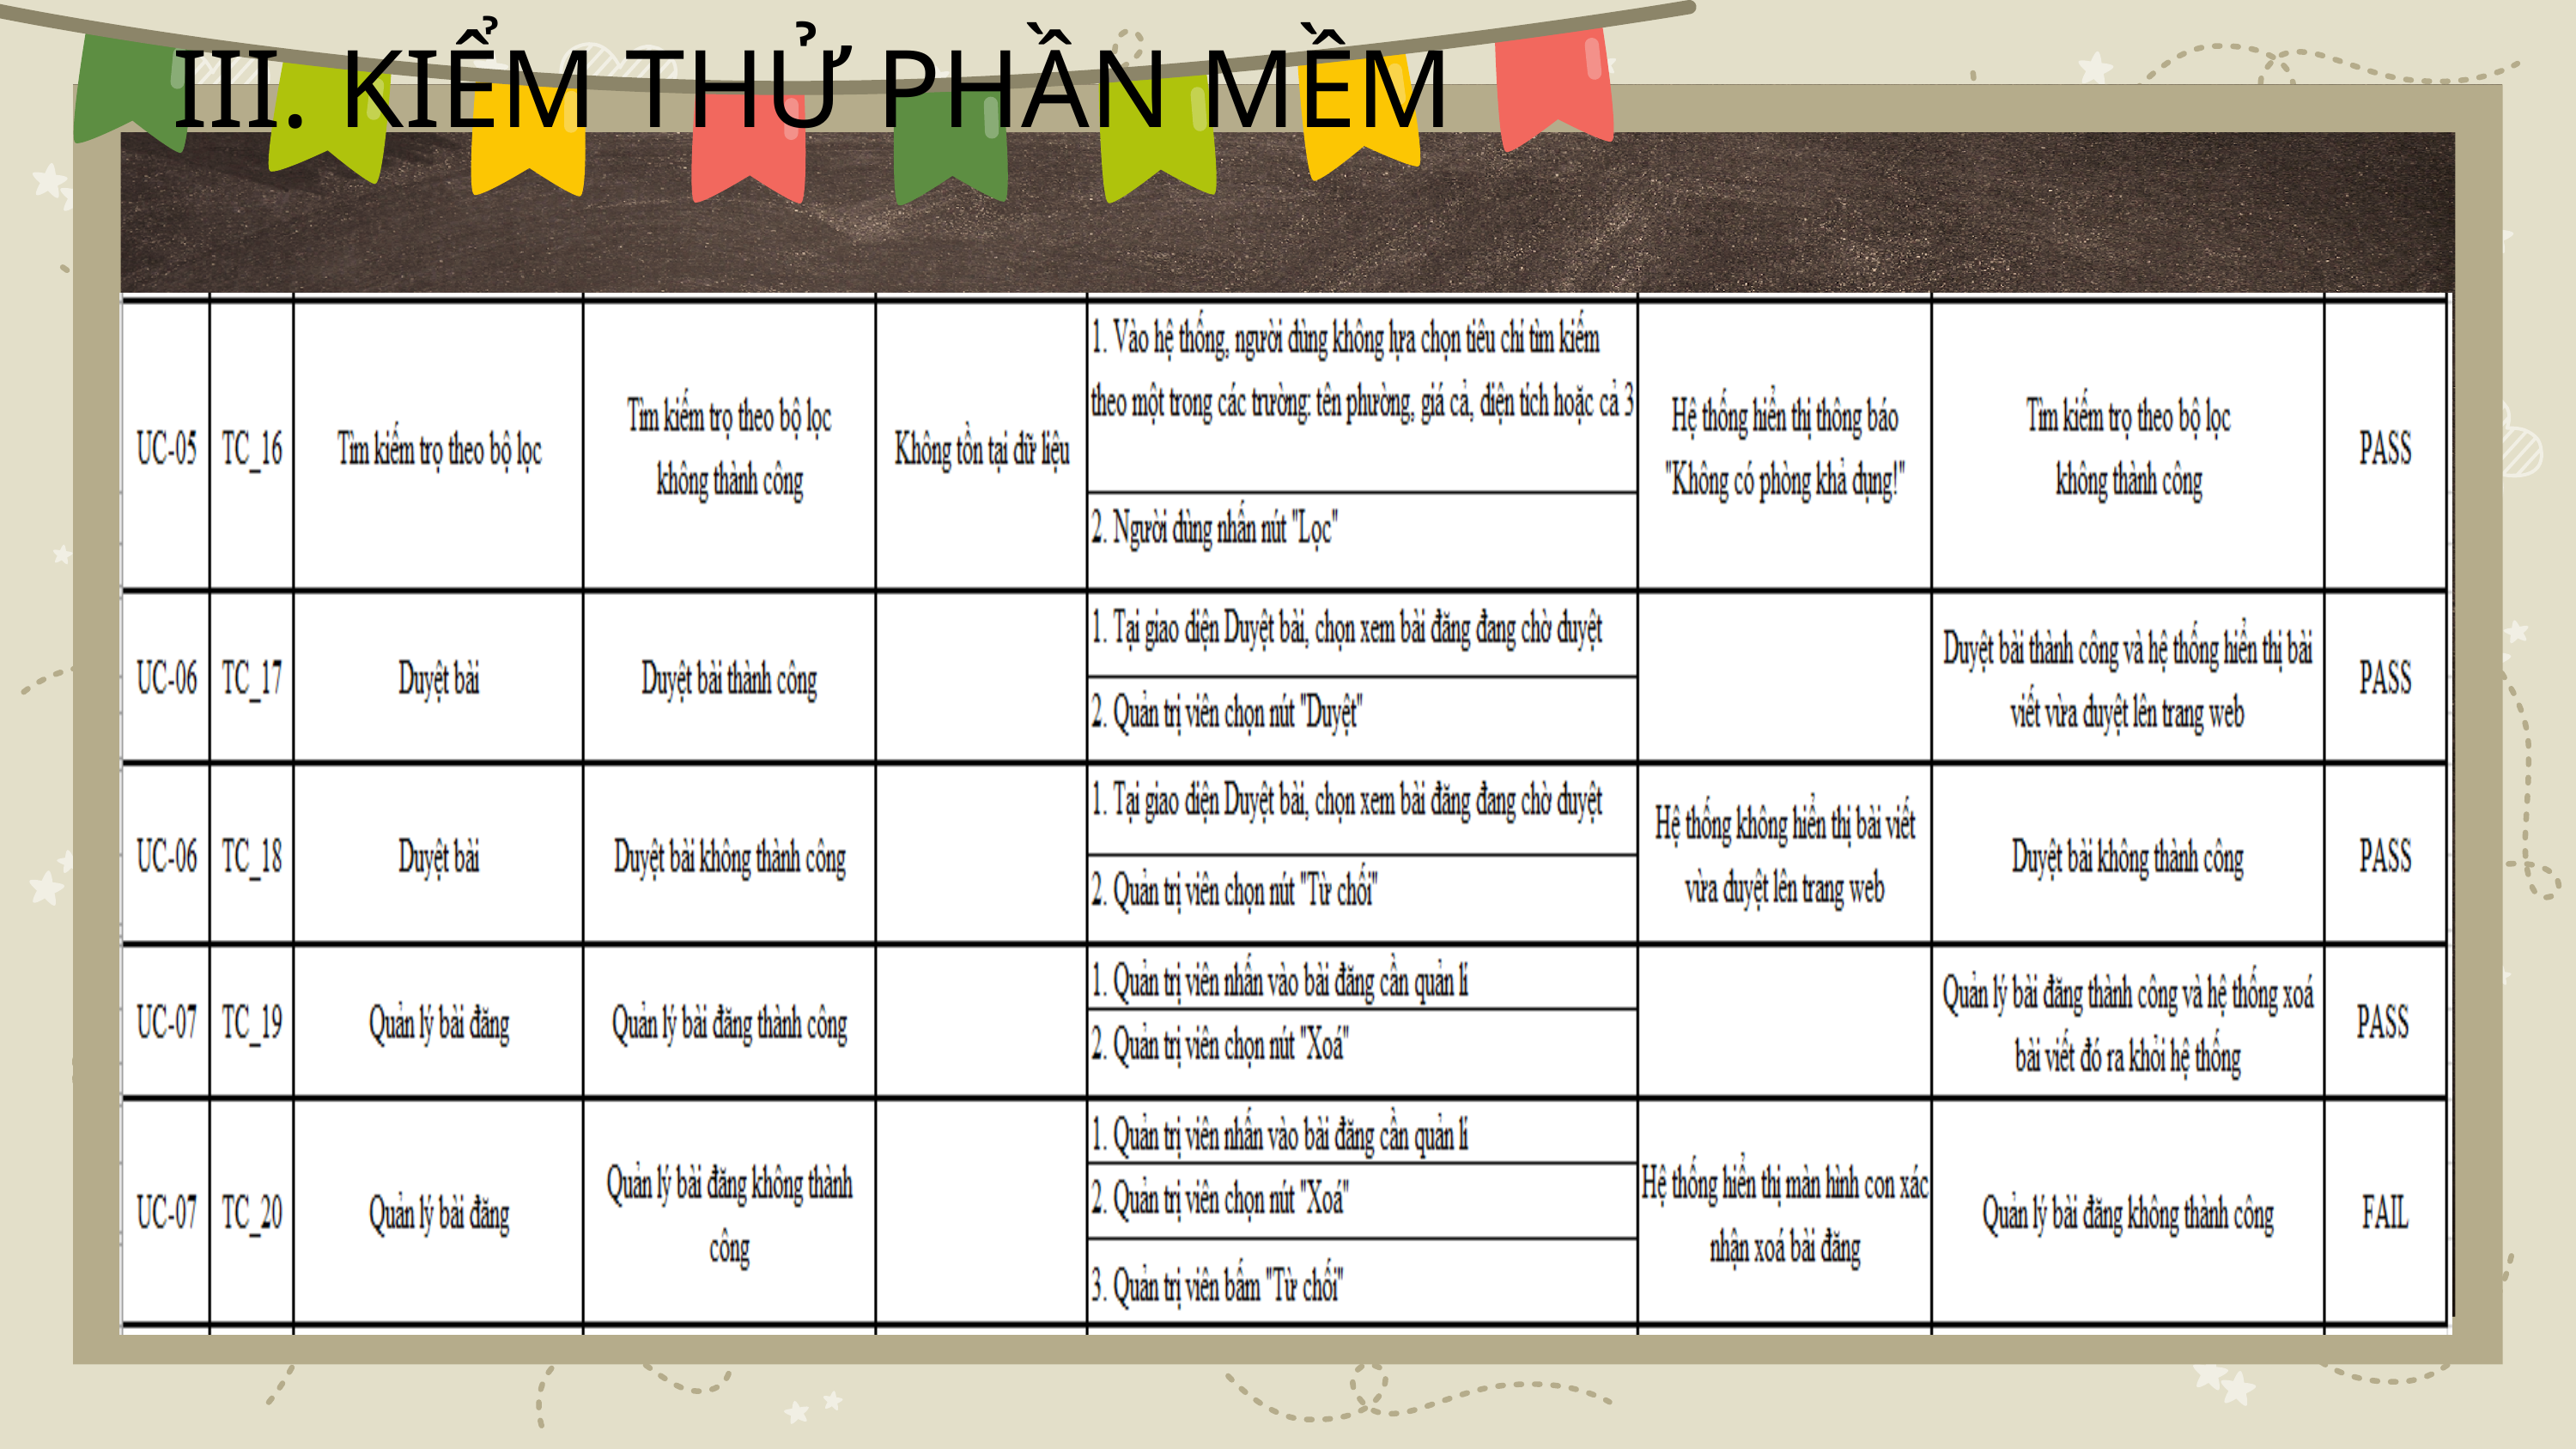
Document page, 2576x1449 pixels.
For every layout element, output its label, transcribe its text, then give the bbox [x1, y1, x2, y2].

picture [119, 132, 2455, 1335]
title III. KIỂM THỬ PHẦN MỀM [0, 0, 1937, 156]
